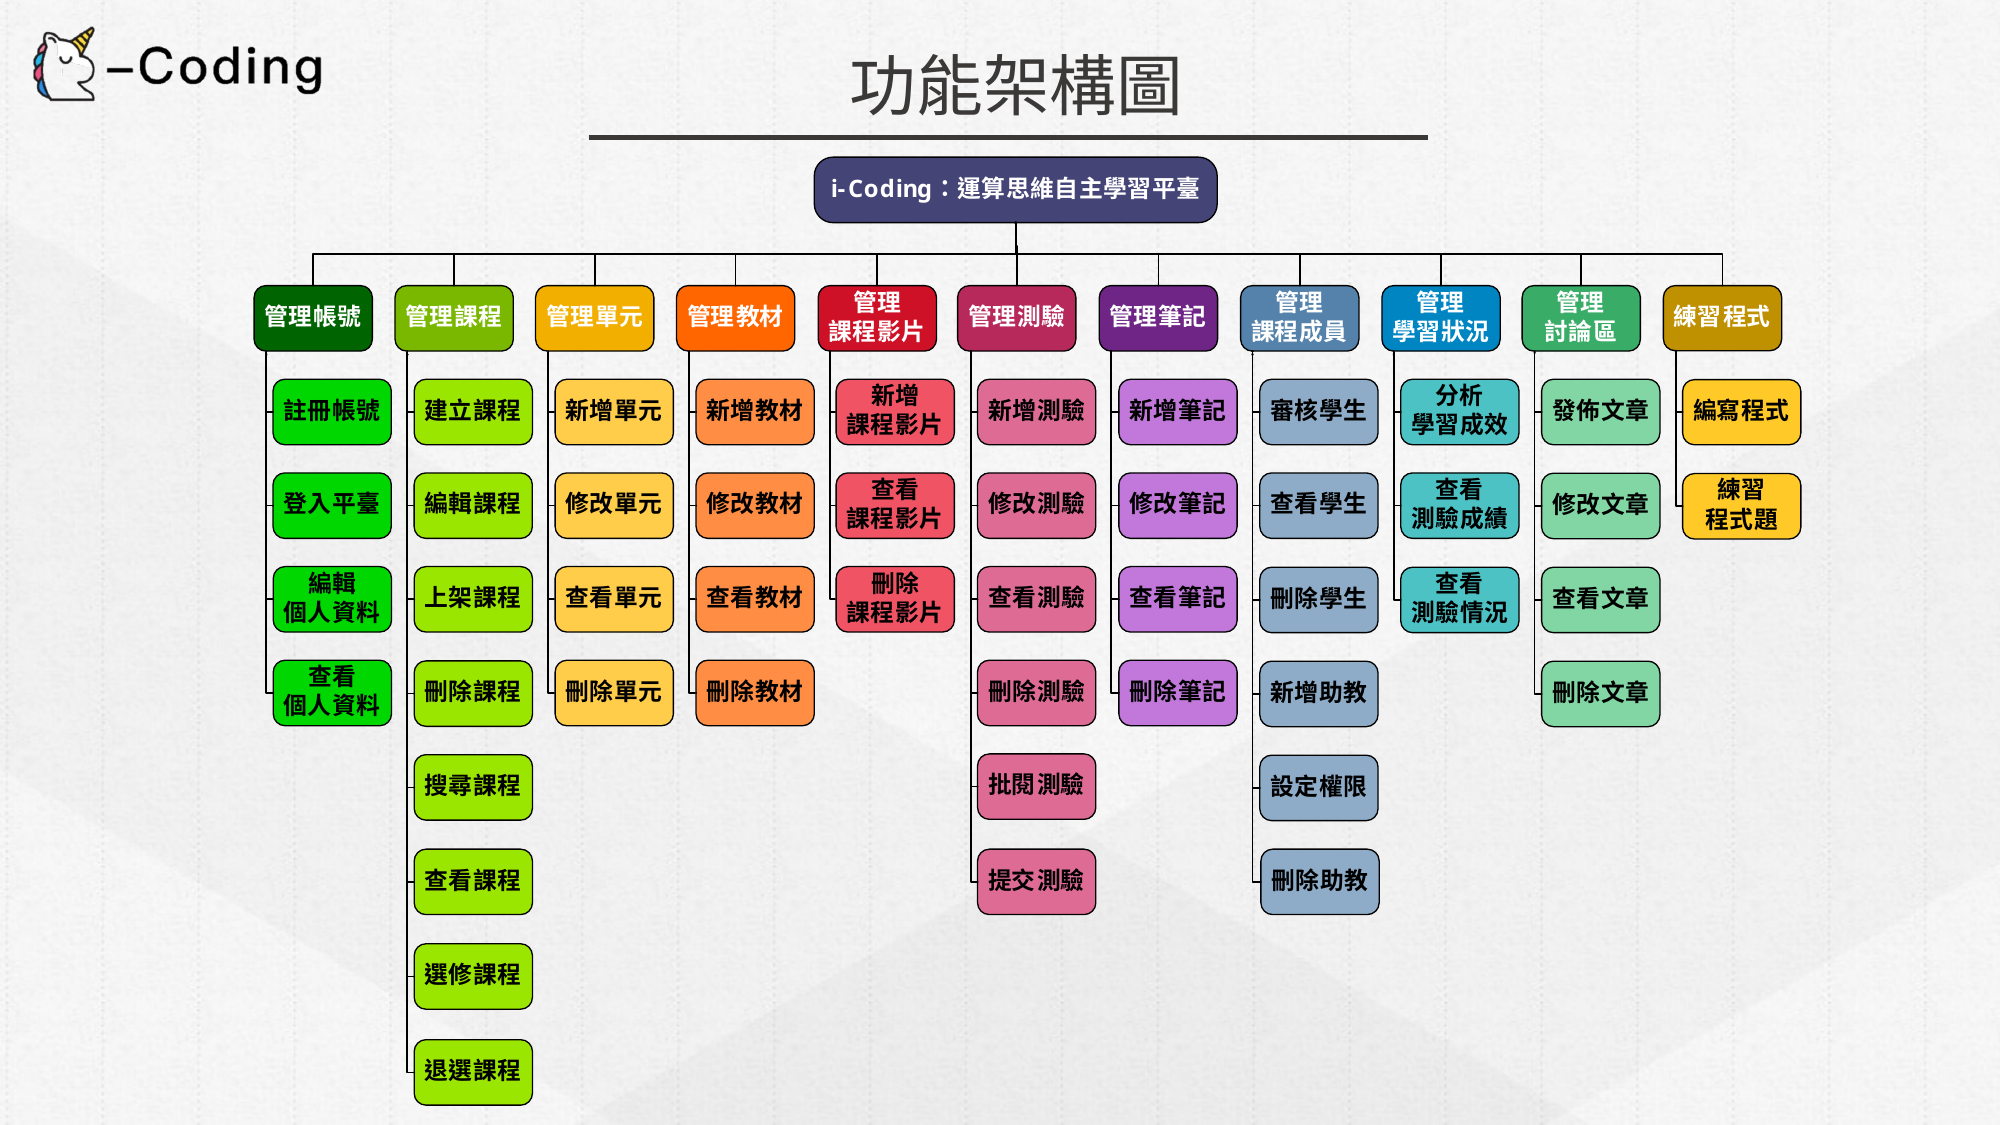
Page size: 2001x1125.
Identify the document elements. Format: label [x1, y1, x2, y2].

text_box [122, 32, 1986, 1125]
picture [0, 0, 2000, 1125]
